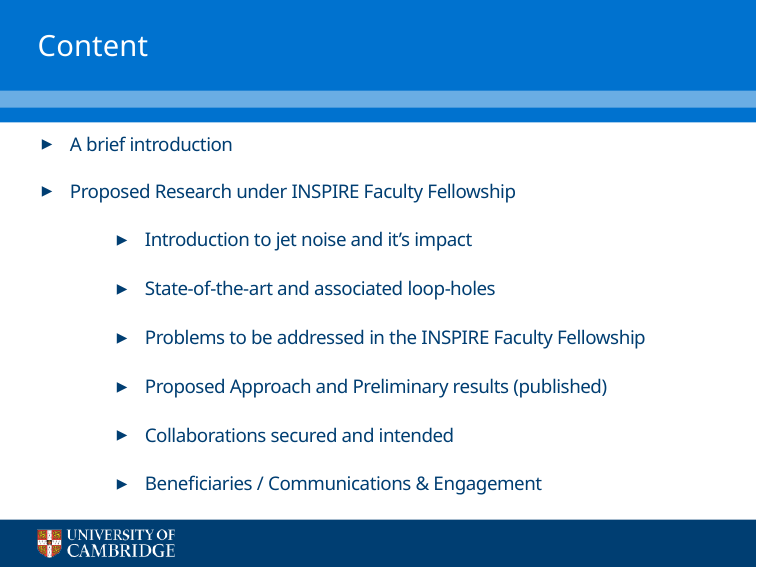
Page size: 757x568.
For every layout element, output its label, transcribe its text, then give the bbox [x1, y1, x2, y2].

table_header [56, 461, 218, 518]
text_box A brief introduction Proposed Research under INSPIRE Faculty Fellowship Introduction to jet noise and it’s impact State-of-the-art and associated loop-holes Problems to be addressed in the INSPIRE Faculty Fellowship Proposed Approach and Preliminary results (published) Collaborations secured and intended Beneficiaries / Communications & Engagement [37, 130, 724, 518]
text_box [0, 90, 756, 108]
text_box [0, 519, 757, 568]
title Content [0, 0, 756, 90]
table_header [218, 461, 756, 519]
title Content [0, 108, 756, 123]
